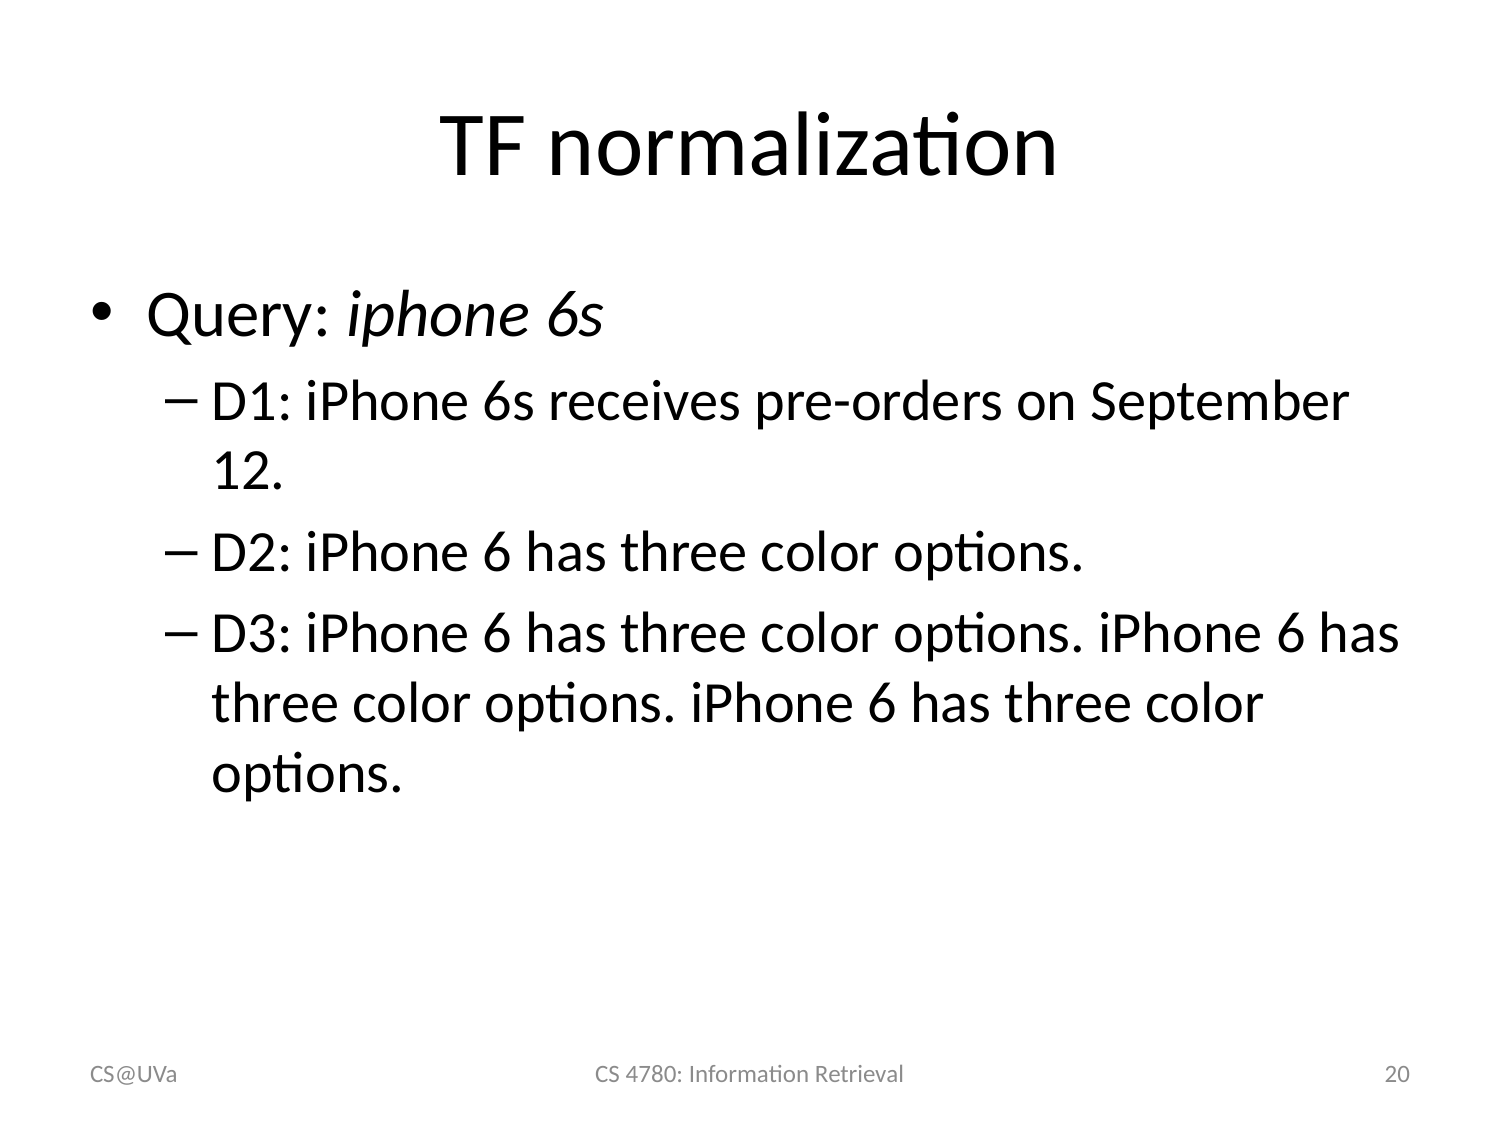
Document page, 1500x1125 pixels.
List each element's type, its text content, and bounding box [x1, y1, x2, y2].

footer CS 4780: Information Retrieval [512, 1042, 988, 1103]
slide_number 20 [1074, 1042, 1425, 1103]
list Query: iphone 6s D1: iPhone 6s receives pre-orders on September 12. D2: iPhone 6 has three color options. D3: iPhone 6 has three color options. iPhone 6 has three color options. iPhone 6 has three color options. [75, 262, 1425, 1063]
title TF normalization [75, 45, 1425, 233]
slide_number CS@UVa [75, 1042, 425, 1103]
